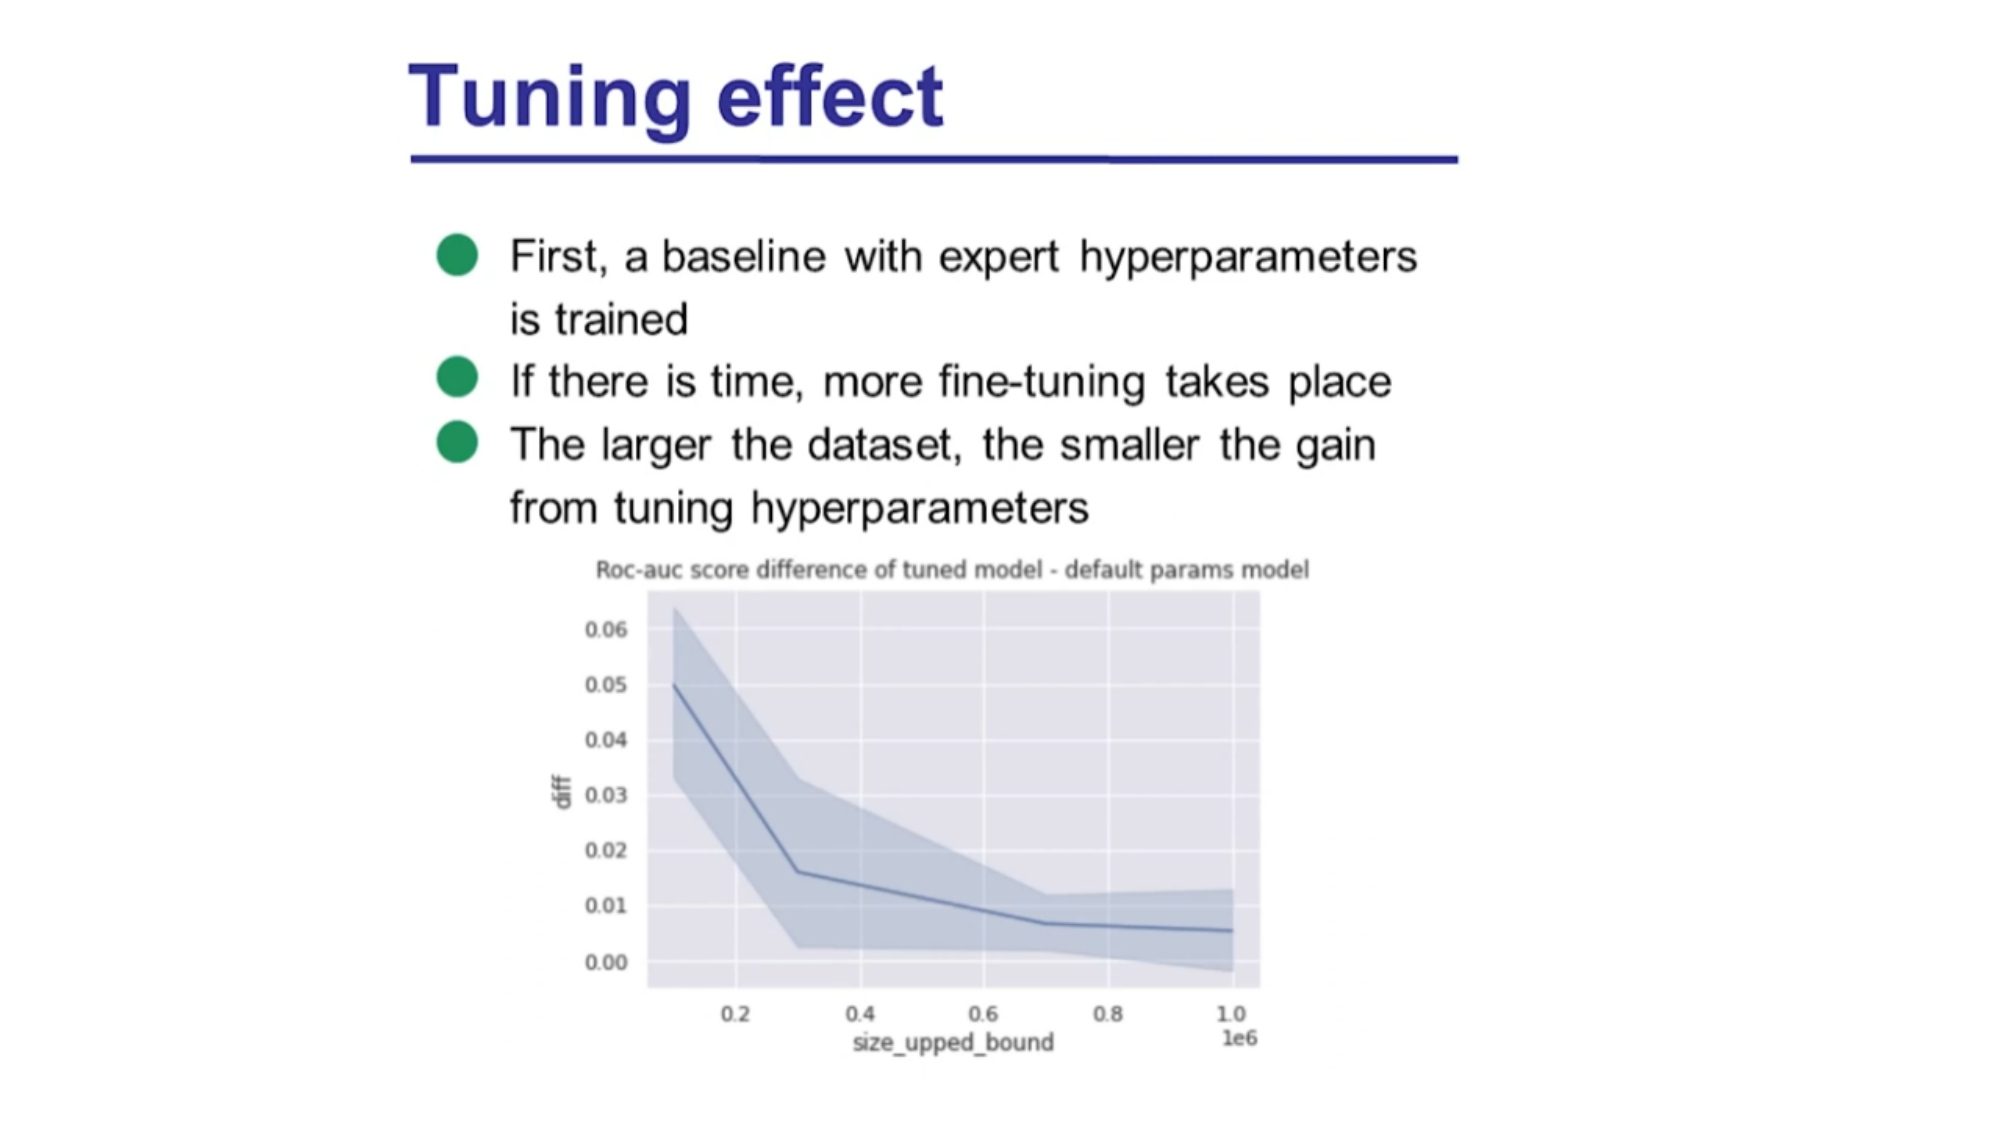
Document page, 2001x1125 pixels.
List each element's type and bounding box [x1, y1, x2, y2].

picture [379, 46, 1542, 1079]
